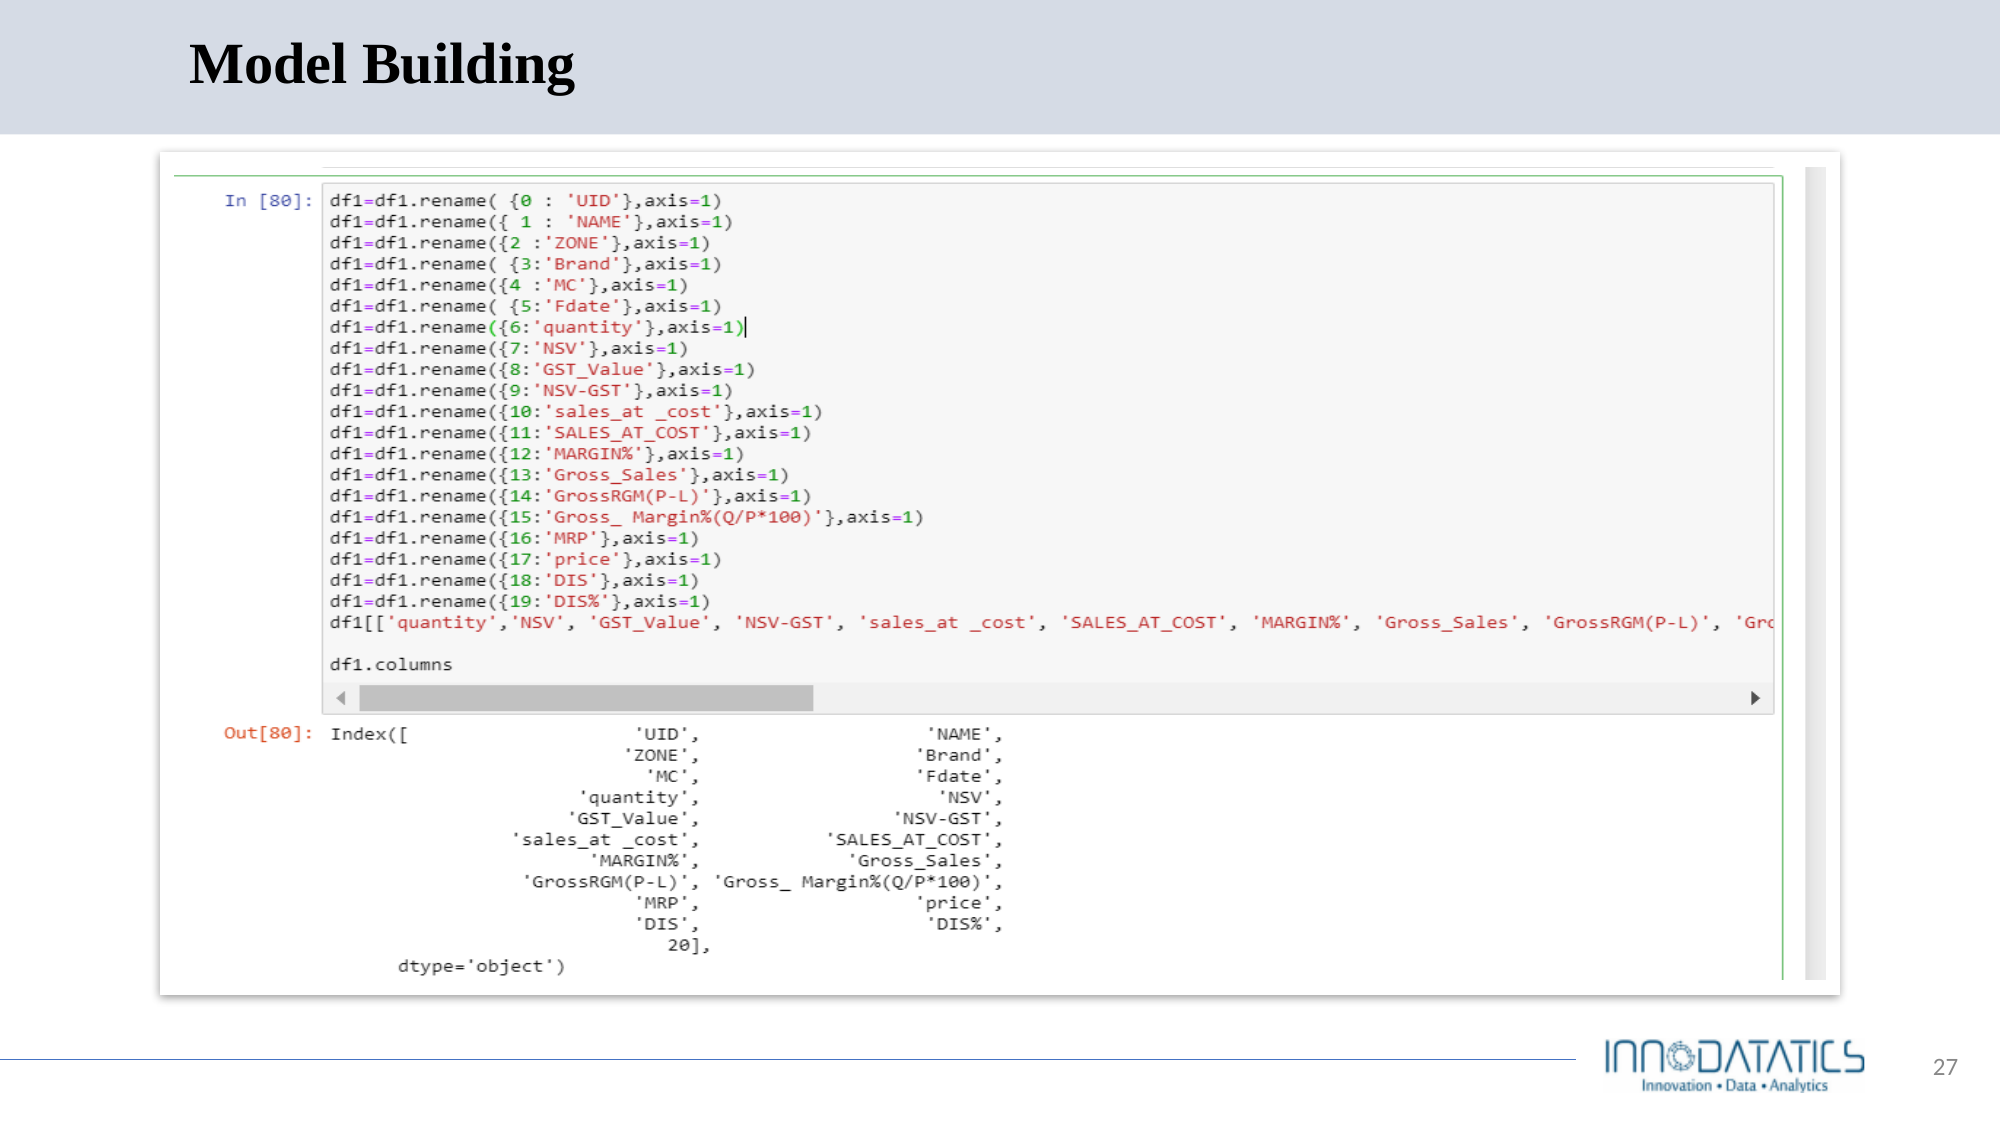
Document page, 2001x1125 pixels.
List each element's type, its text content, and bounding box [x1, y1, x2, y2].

slide_number 27 [1909, 1041, 1974, 1090]
title Model Building [174, 25, 1900, 105]
picture [173, 166, 1827, 981]
picture [1603, 1038, 1865, 1093]
